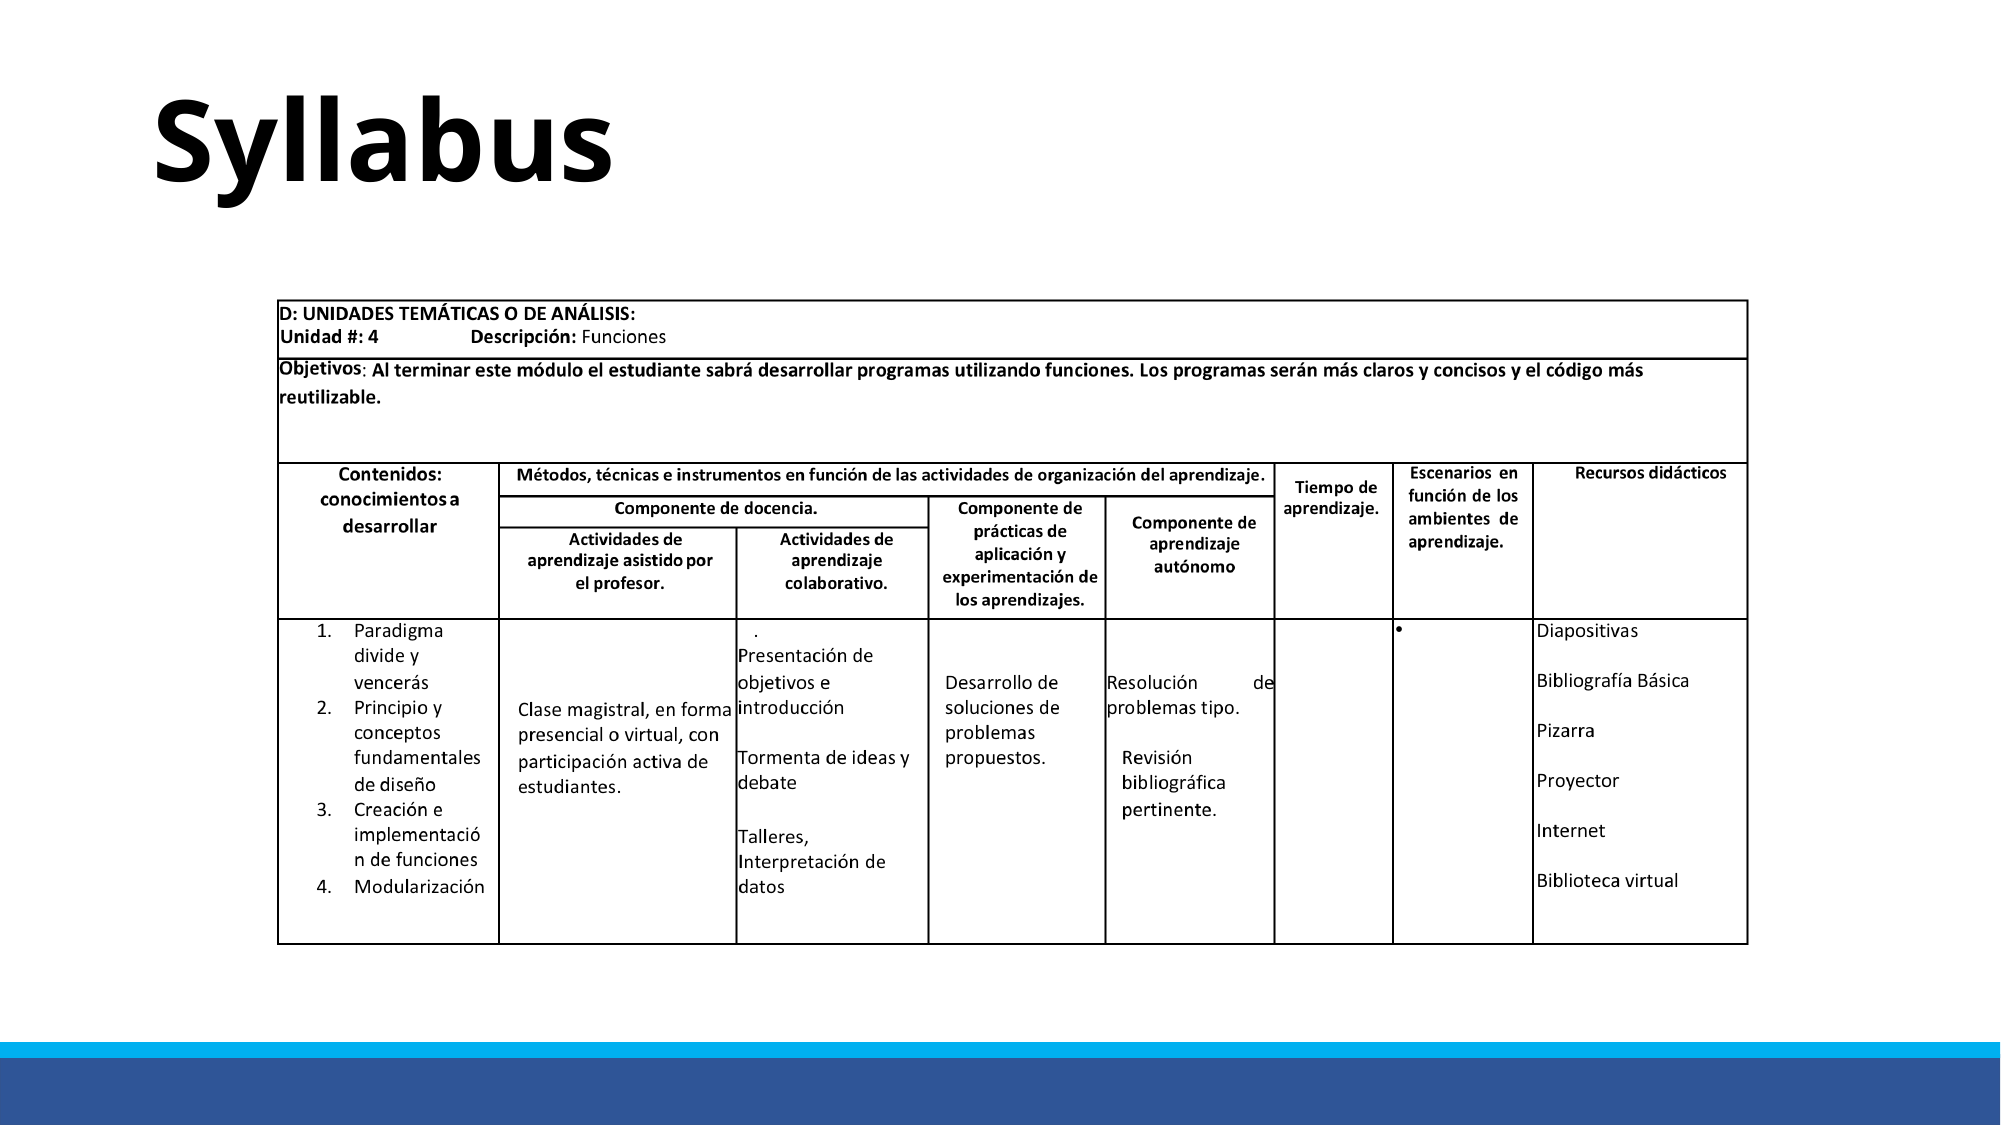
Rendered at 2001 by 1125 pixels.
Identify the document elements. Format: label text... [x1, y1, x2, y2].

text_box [210, 222, 1790, 946]
title Syllabus [137, 35, 1863, 254]
